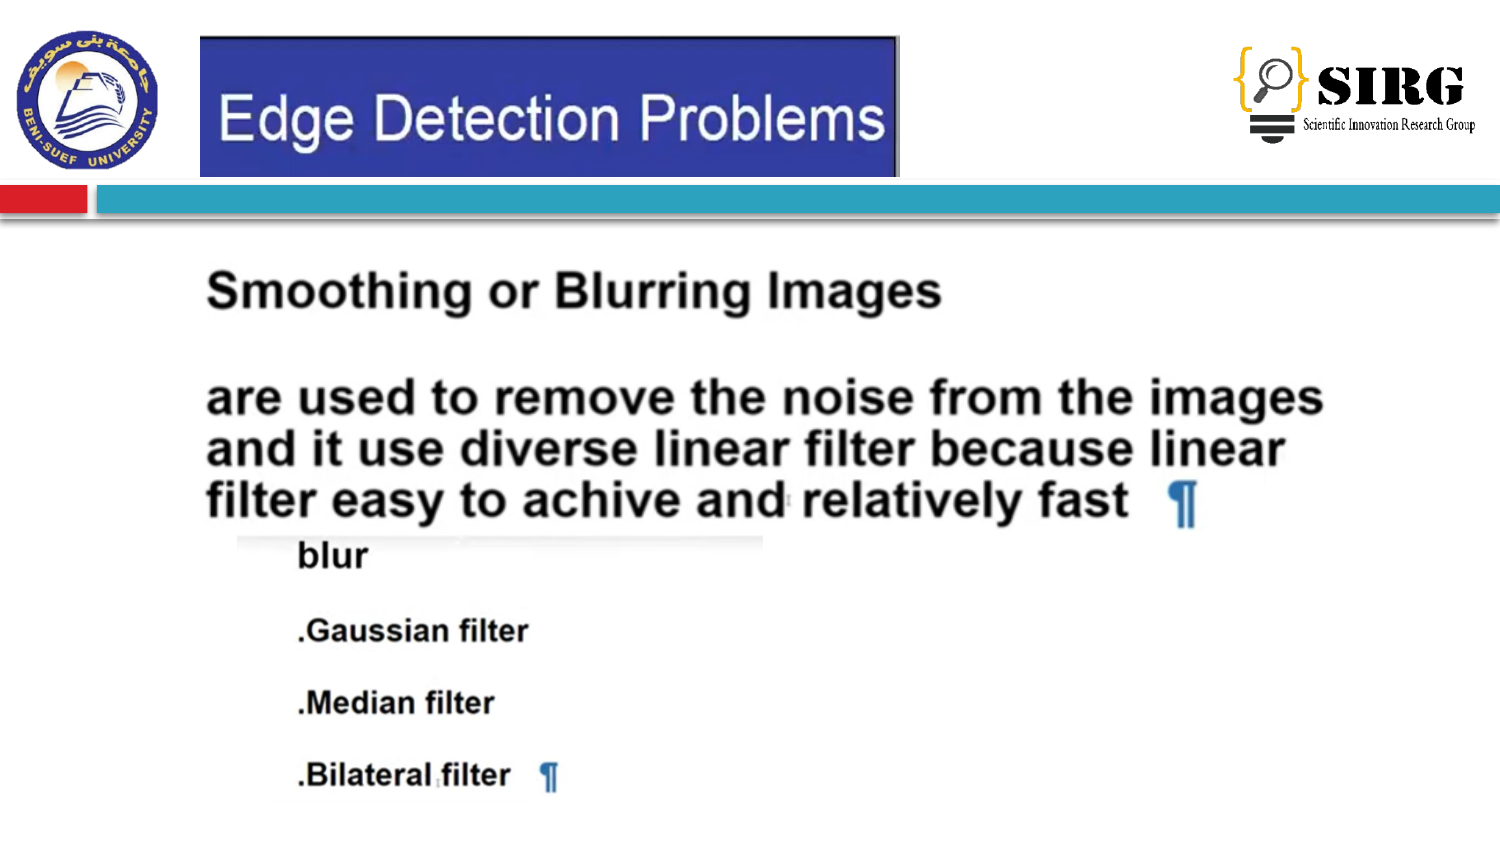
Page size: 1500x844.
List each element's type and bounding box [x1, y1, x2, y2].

slide_number [0, 184, 88, 215]
picture [199, 33, 901, 178]
picture [1199, 0, 1500, 200]
picture [15, 29, 160, 173]
picture [124, 234, 1354, 803]
